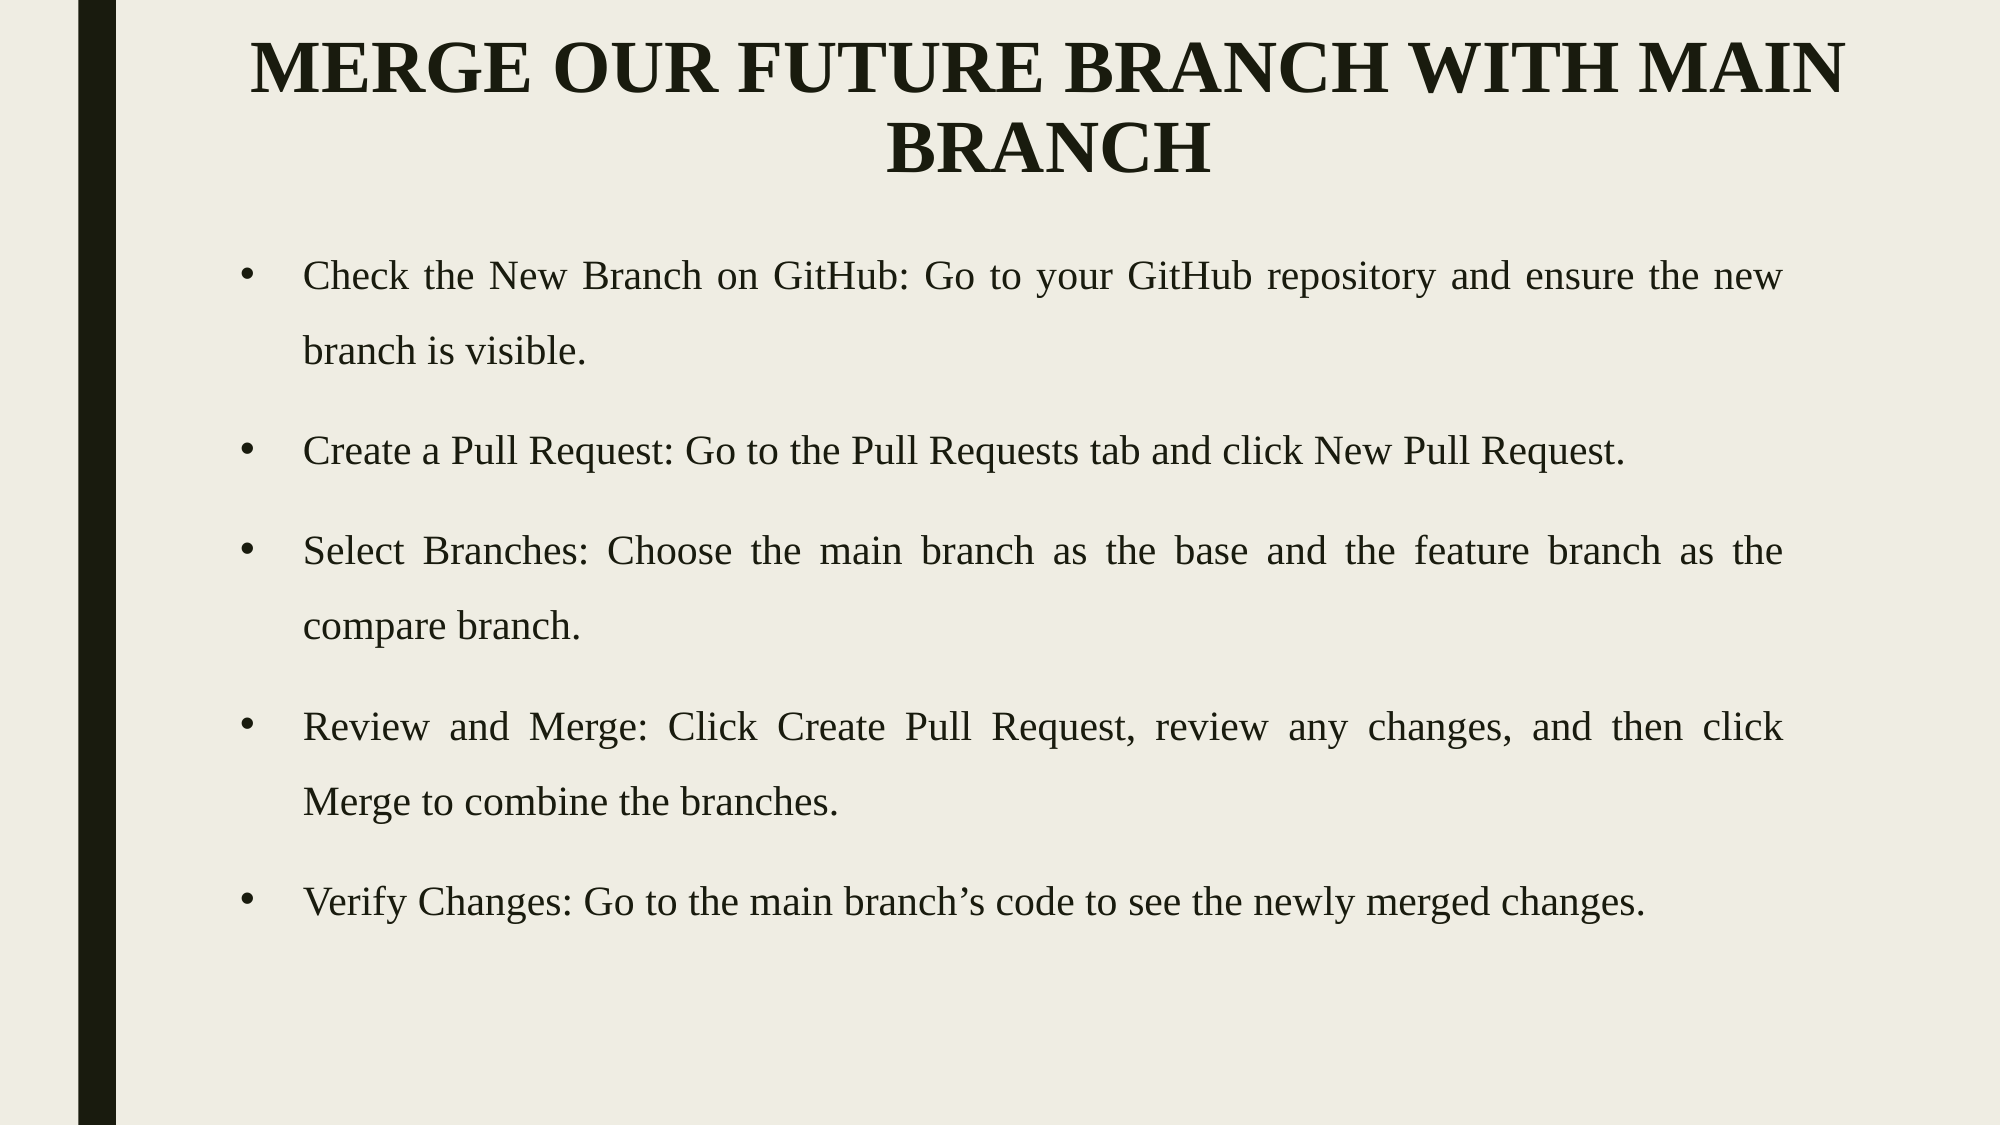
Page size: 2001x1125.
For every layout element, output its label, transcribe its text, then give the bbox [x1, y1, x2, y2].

title MERGE OUR FUTURE BRANCH WITH MAIN BRANCH [159, 20, 1939, 265]
list Check the New Branch on GitHub: Go to your GitHub repository and ensure the new branch is visible. Create a Pull Request: Go to the Pull Requests tab and click New Pull Request. Select Branches: Choose the main branch as the base and the feature branch as the compare branch. Review and Merge: Click Create Pull Request, review any changes, and then click Merge to combine the branches. Verify Changes: Go to the main branch’s code to see the newly merged changes. [225, 215, 1800, 963]
